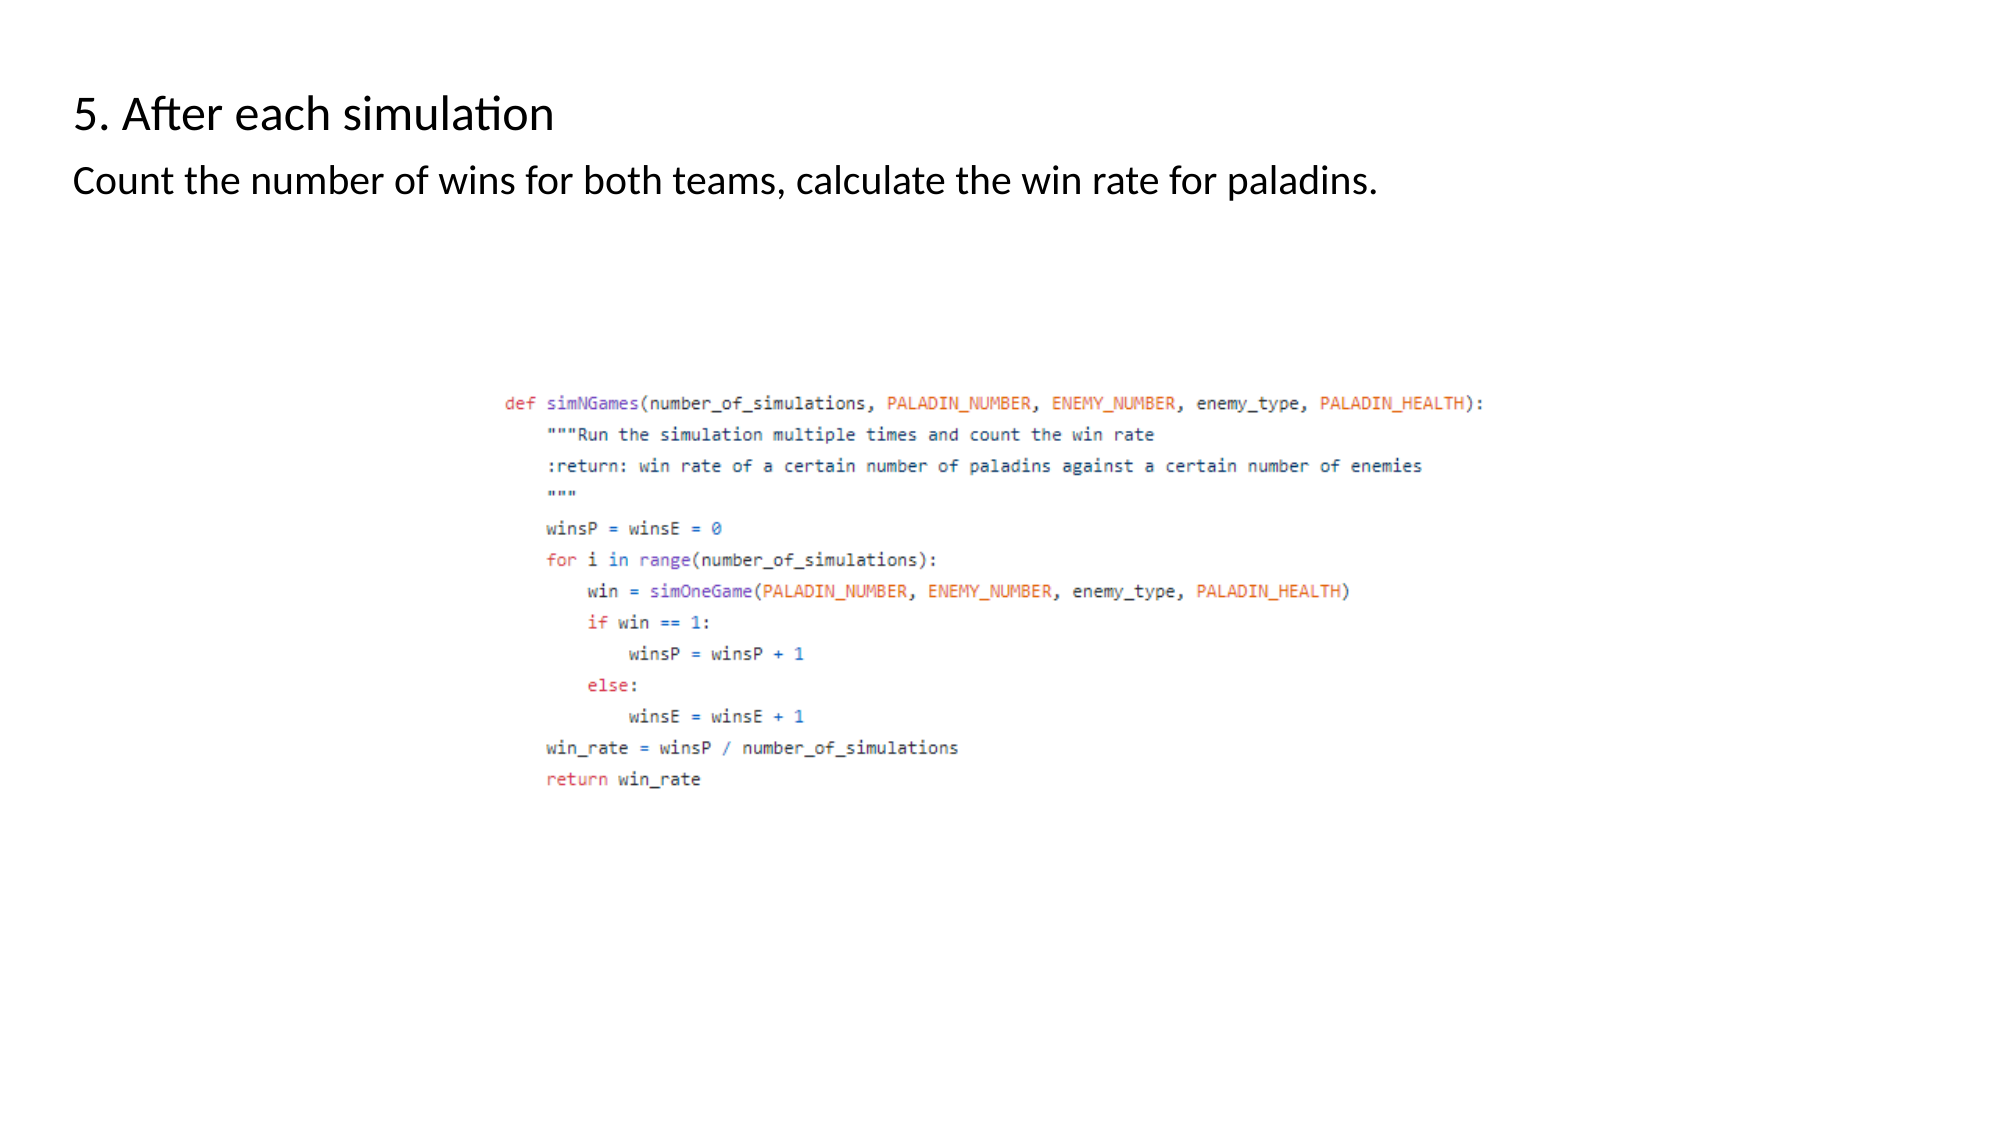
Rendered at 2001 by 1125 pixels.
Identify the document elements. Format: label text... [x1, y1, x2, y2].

picture [492, 372, 1508, 809]
text_box 5. After each simulation Count the number of wins for both teams, calculate the win rate for paladins. [58, 72, 1876, 211]
